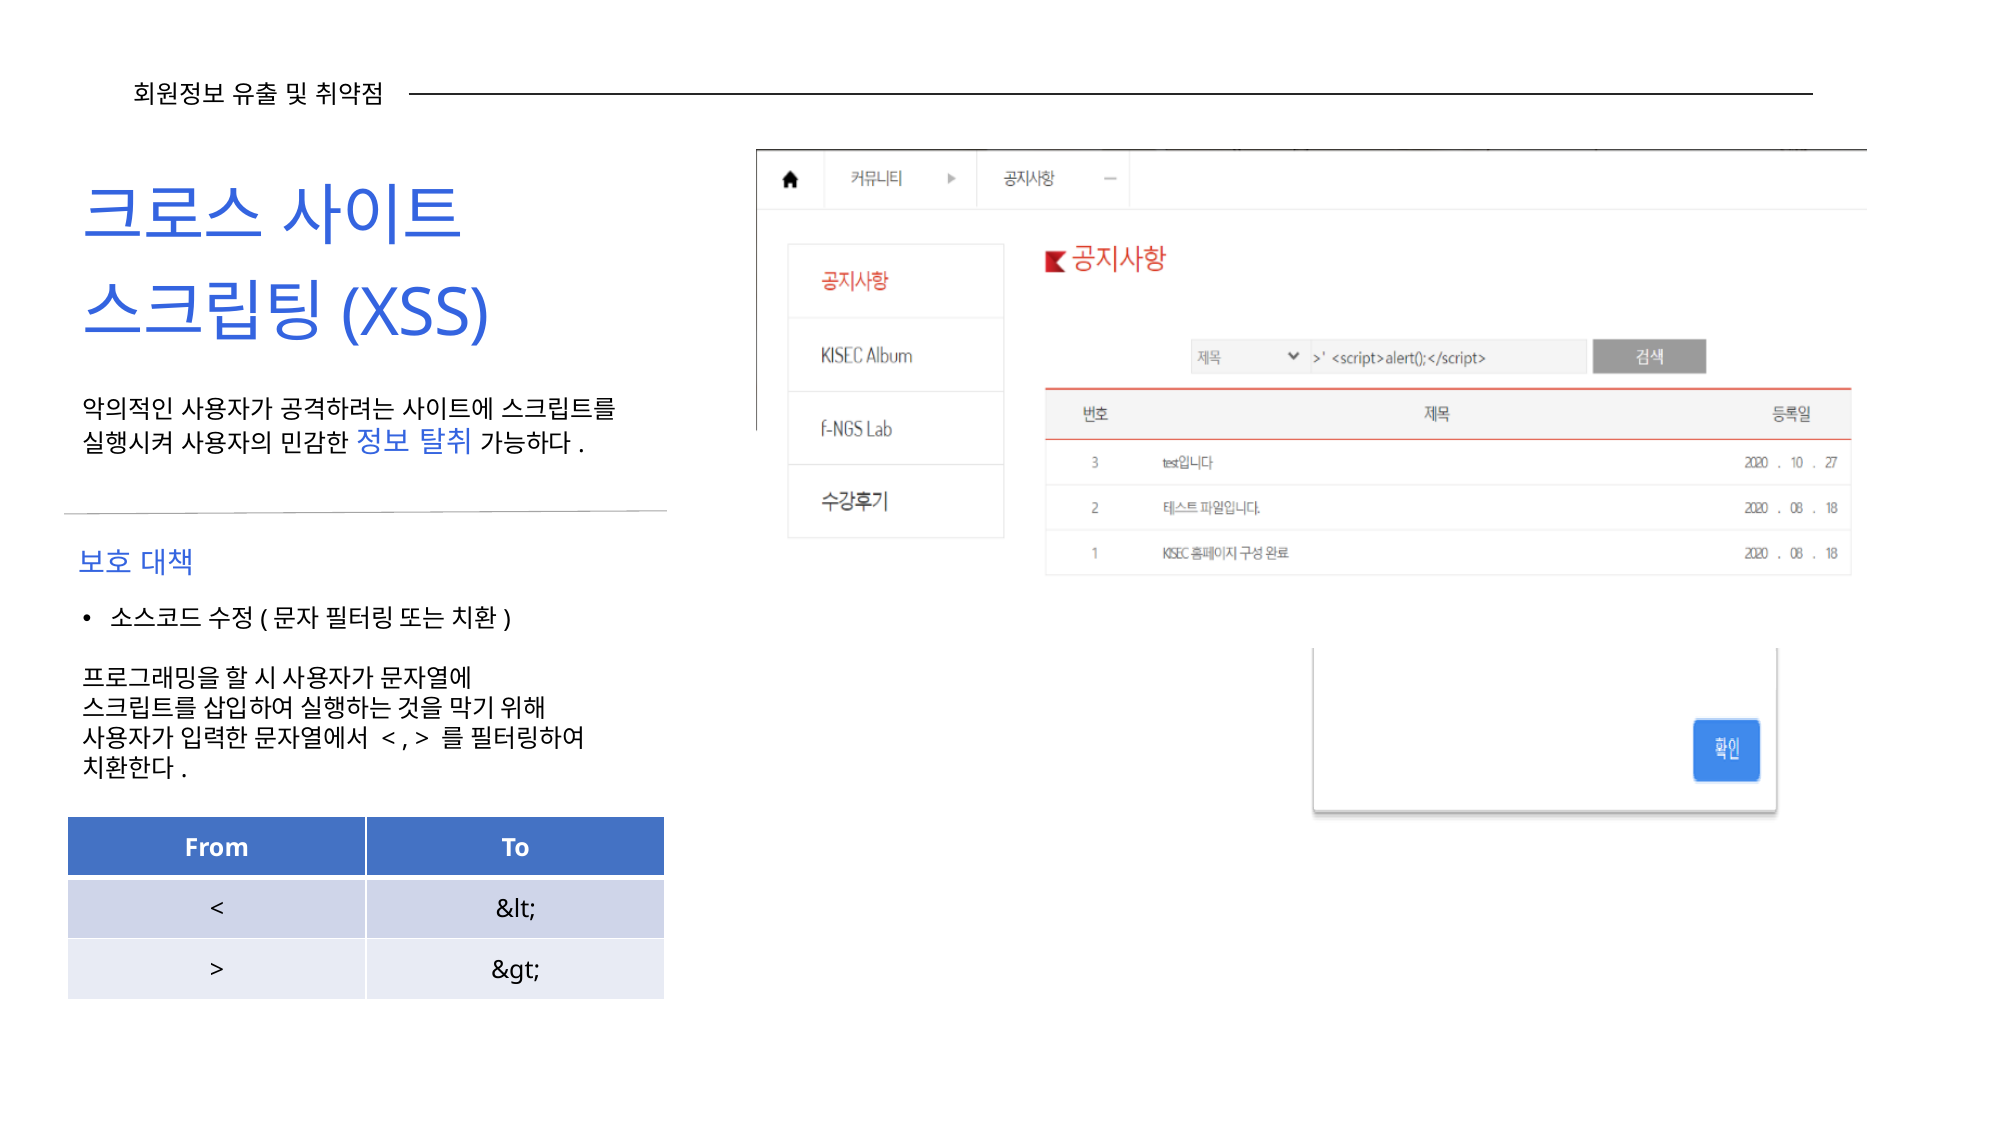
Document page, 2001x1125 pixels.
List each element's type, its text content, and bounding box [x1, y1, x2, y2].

table_header From [68, 817, 365, 875]
table_cell < [68, 880, 365, 938]
text_box 크로스 사이트 스크립팅(XSS) [67, 149, 671, 356]
table_cell &gt; [367, 939, 664, 999]
text_box 보호 대책 [63, 529, 271, 587]
text_box 회원정보 유출 및 취약점 [118, 71, 400, 117]
table_cell &lt; [367, 880, 664, 938]
table_cell > [68, 939, 365, 999]
picture [756, 149, 1867, 603]
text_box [64, 510, 667, 514]
text_box 소스코드 수정(문자 필터링 또는 치환) 프로그래밍을 할 시 사용자가 문자열에 스크립트를 삽입하여 실행하는 것을 막기 위해 사용자가 입력한 문자열에서 < , > 를 필터링하여 치환한다. [67, 594, 608, 815]
table_header To [367, 817, 664, 875]
text_box 악의적인 사용자가 공격하려는 사이트에 스크립트를 실행시켜 사용자의 민감한 정보 탈취 가능하다. [67, 386, 672, 467]
picture [756, 648, 1867, 1002]
